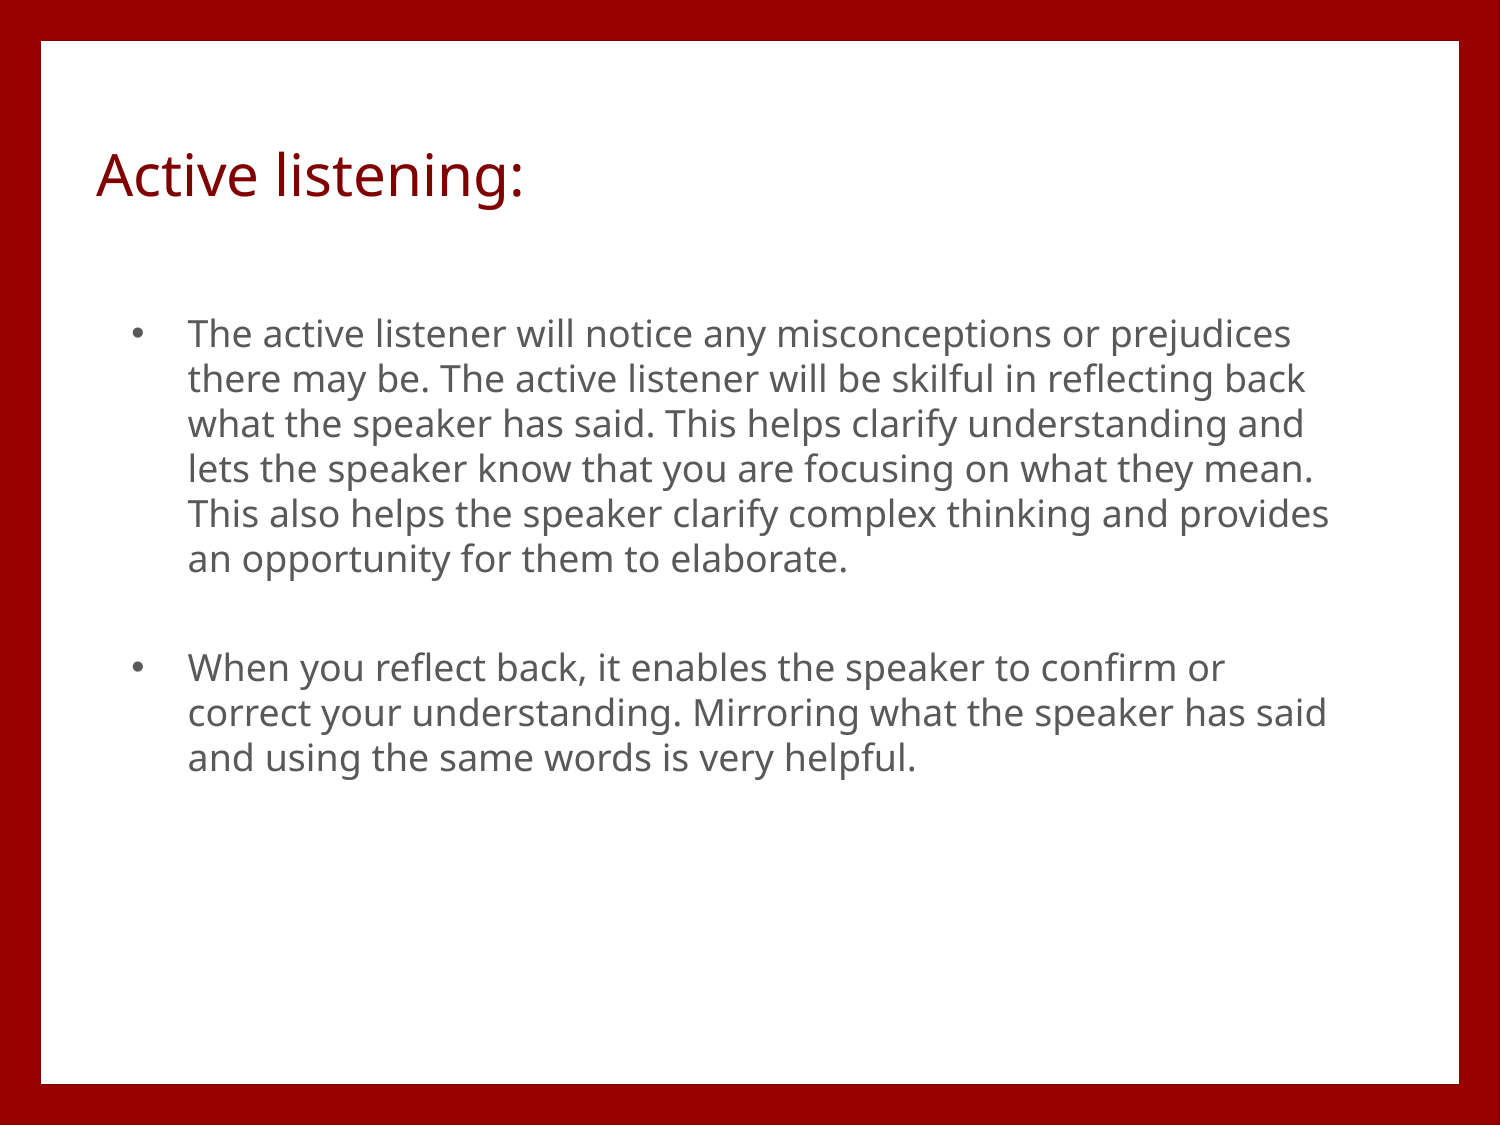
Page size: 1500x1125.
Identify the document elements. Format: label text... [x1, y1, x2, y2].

text_box [0, 0, 1500, 1125]
text_box [43, 41, 1459, 1084]
list The active listener will notice any misconceptions or prejudices there may be. The active listener will be skilful in reflecting back what the speaker has said. This helps clarify understanding and lets the speaker know that you are focusing on what they mean. This also helps the speaker clarify complex thinking and provides an opportunity for them to elaborate. When you reflect back, it enables the speaker to confirm or correct your understanding. Mirroring what the speaker has said and using the same words is very helpful. [123, 302, 1342, 1048]
title Active listening: [87, 101, 1364, 244]
